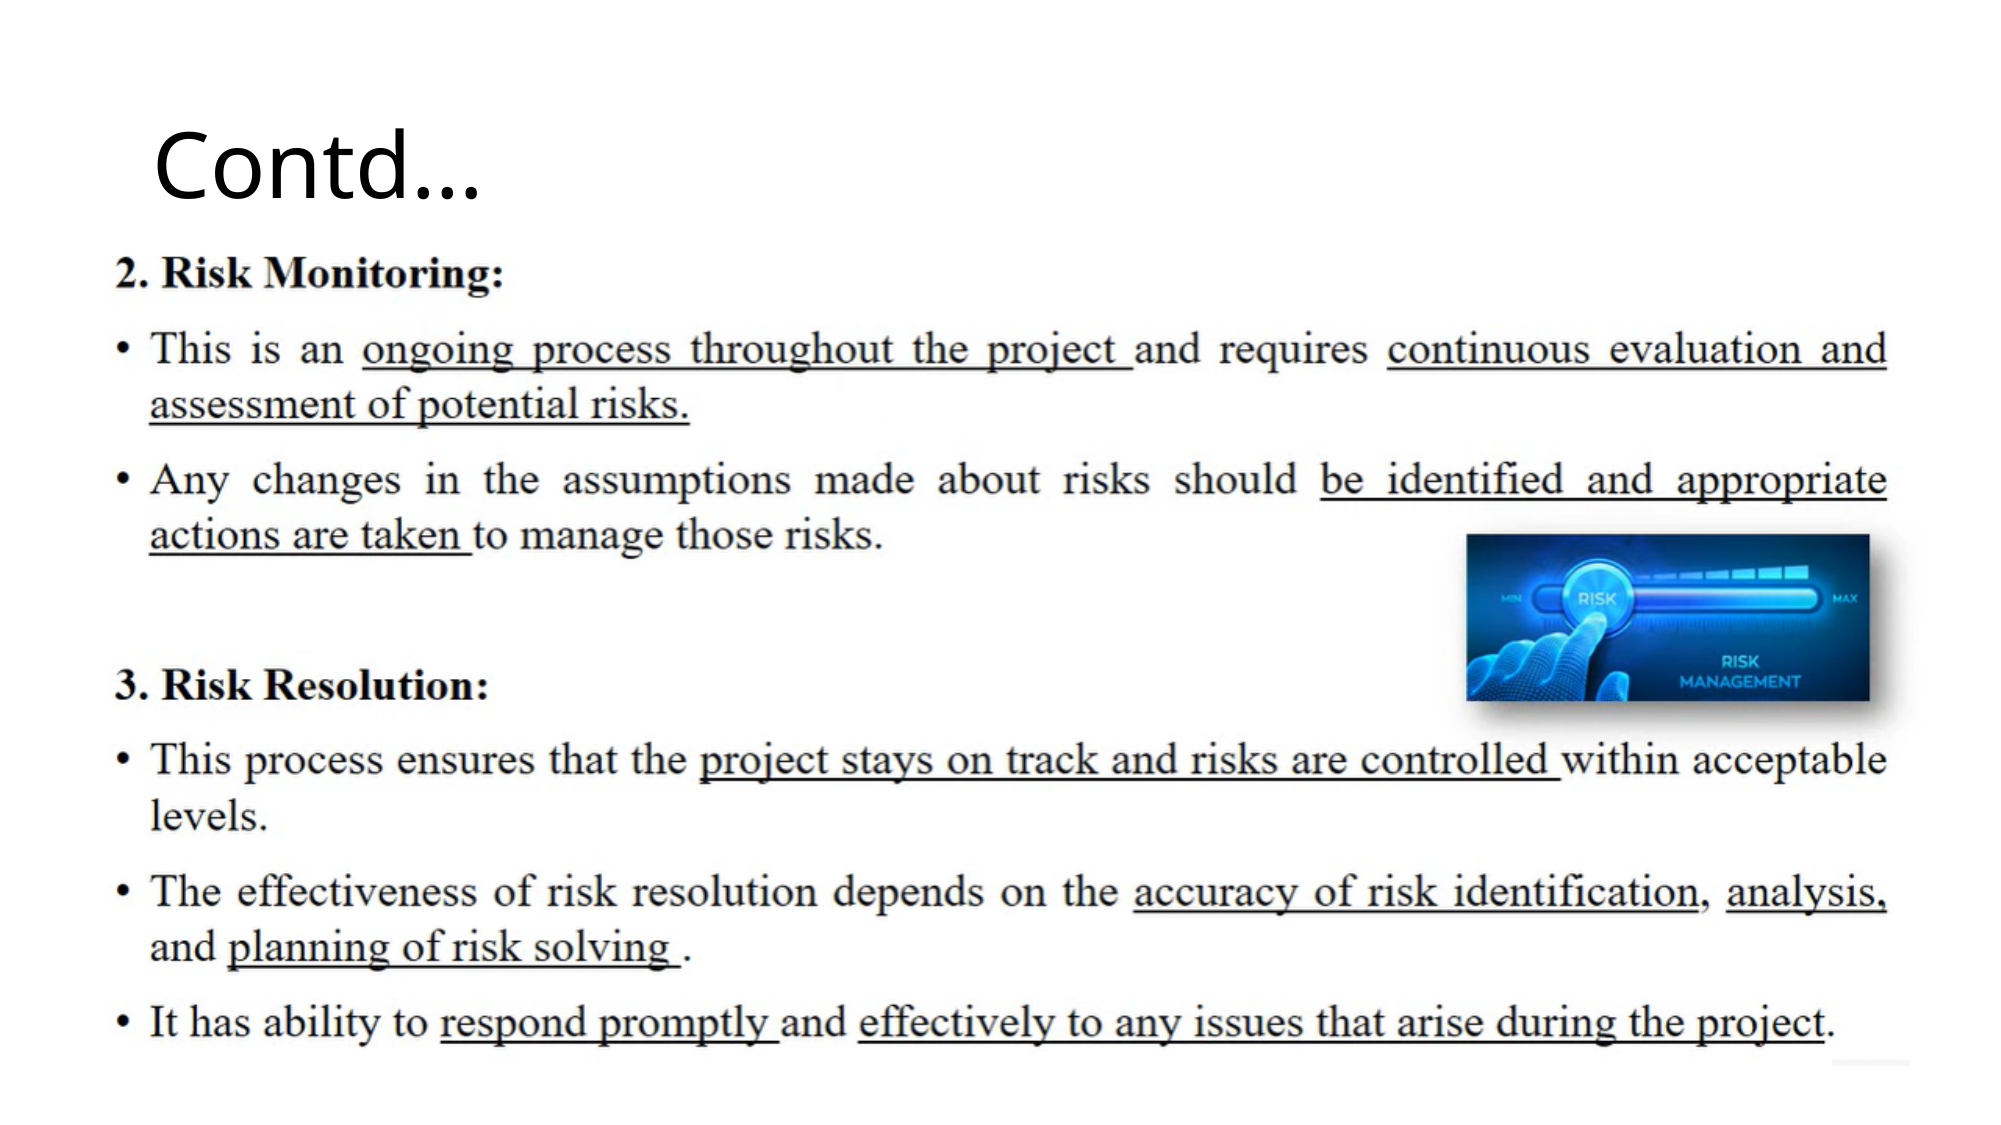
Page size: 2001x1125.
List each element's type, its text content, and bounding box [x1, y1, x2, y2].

title Contd… [137, 59, 1863, 240]
picture [108, 240, 1937, 1066]
